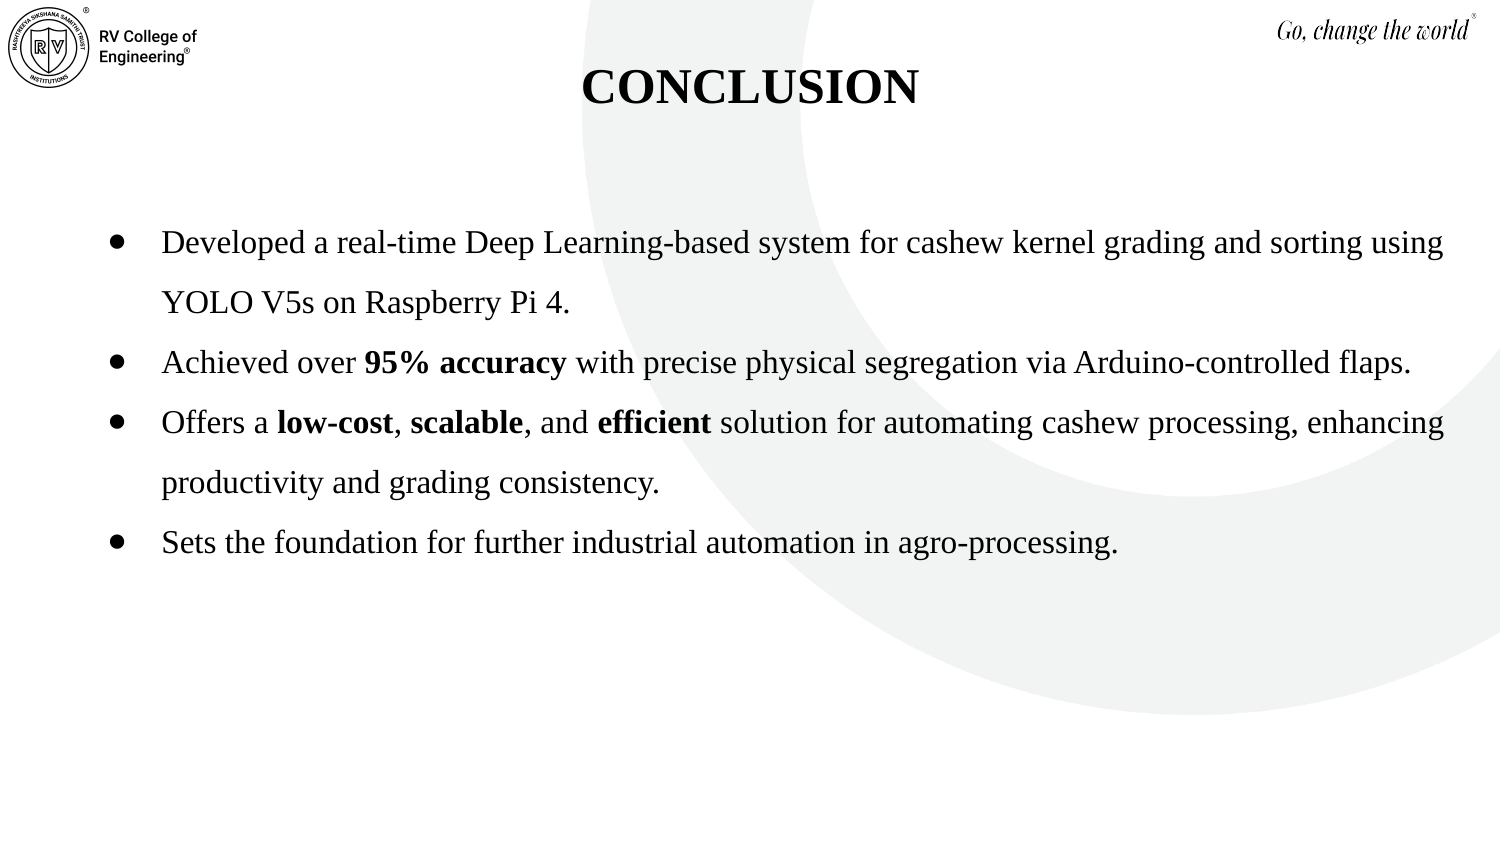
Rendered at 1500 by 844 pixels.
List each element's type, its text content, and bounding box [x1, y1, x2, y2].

picture [0, 0, 1500, 844]
text_box Developed a real-time Deep Learning-based system for cashew kernel grading and sorting using YOLO V5s on Raspberry Pi 4. Achieved over 95% accuracy with precise physical segregation via Arduino-controlled flaps. Offers a low-cost, scalable, and efficient solution for automating cashew processing, enhancing productivity and grading consistency. Sets the foundation for further industrial automation in agro-processing. [71, 173, 1461, 639]
title CONCLUSION [272, 48, 1228, 110]
